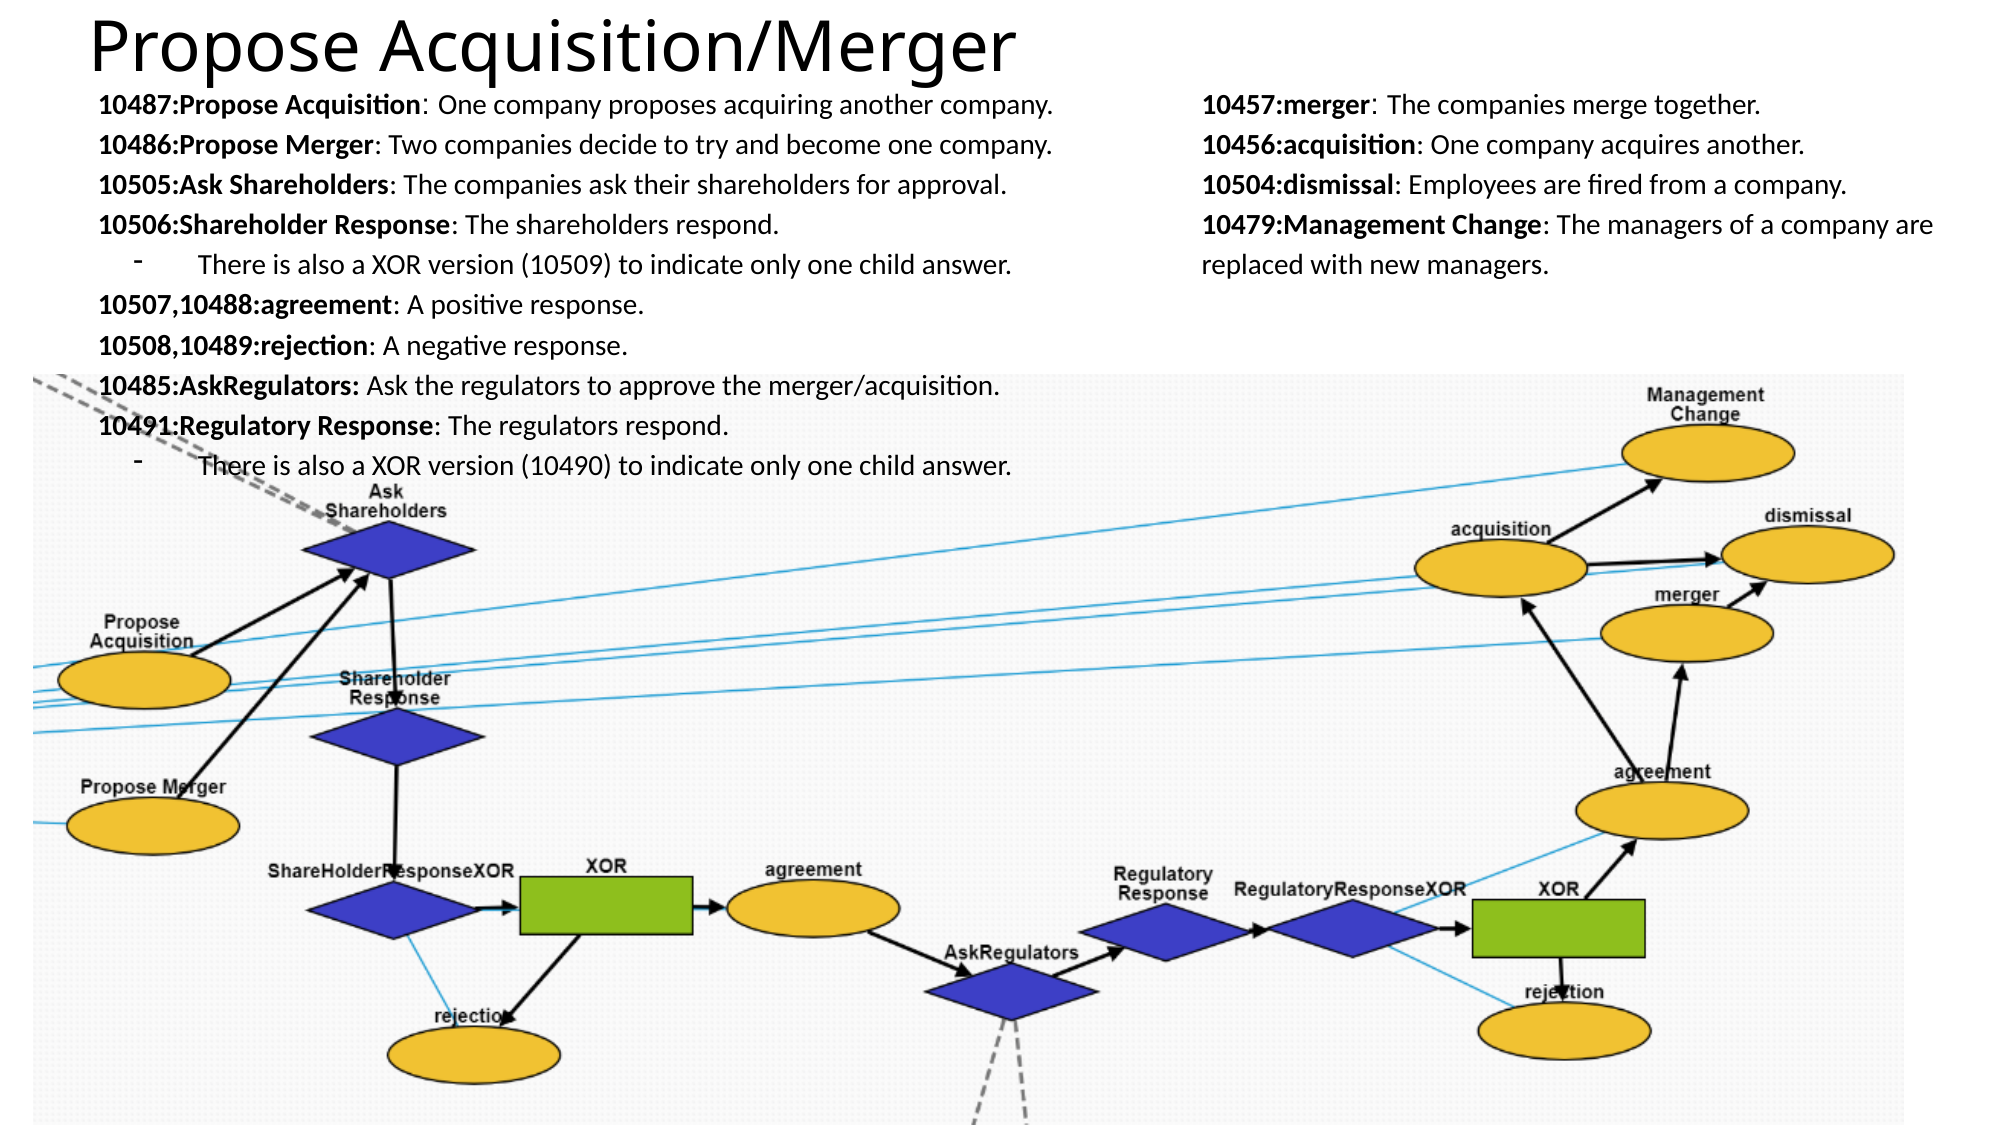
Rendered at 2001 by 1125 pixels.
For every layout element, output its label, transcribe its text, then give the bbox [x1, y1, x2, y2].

text_box 10457:merger: The companies merge together. 10456:acquisition: One company acquires another. 10504:dismissal: Employees are fired from a company. 10479:Management Change: The managers of a company are replaced with new managers. [1181, 59, 2000, 341]
text_box 10487:Propose Acquisition: One company proposes acquiring another company. 10486:Propose Merger: Two companies decide to try and become one company. 10505:Ask Shareholders: The companies ask their shareholders for approval. 10506:Shareholder Response: The shareholders respond. There is also a XOR version (10509) to indicate only one child answer. 10507,10488:agreement: A positive response. 10508,10489:rejection: A negative response. 10485:AskRegulators: Ask the regulators to approve the merger/acquisition. 10491:Regulatory Response: The regulators respond. There is also a XOR version (10490) to indicate only one child answer. [77, 59, 1859, 374]
title Propose Acquisition/Merger [68, 0, 1932, 106]
picture [33, 374, 1904, 1125]
